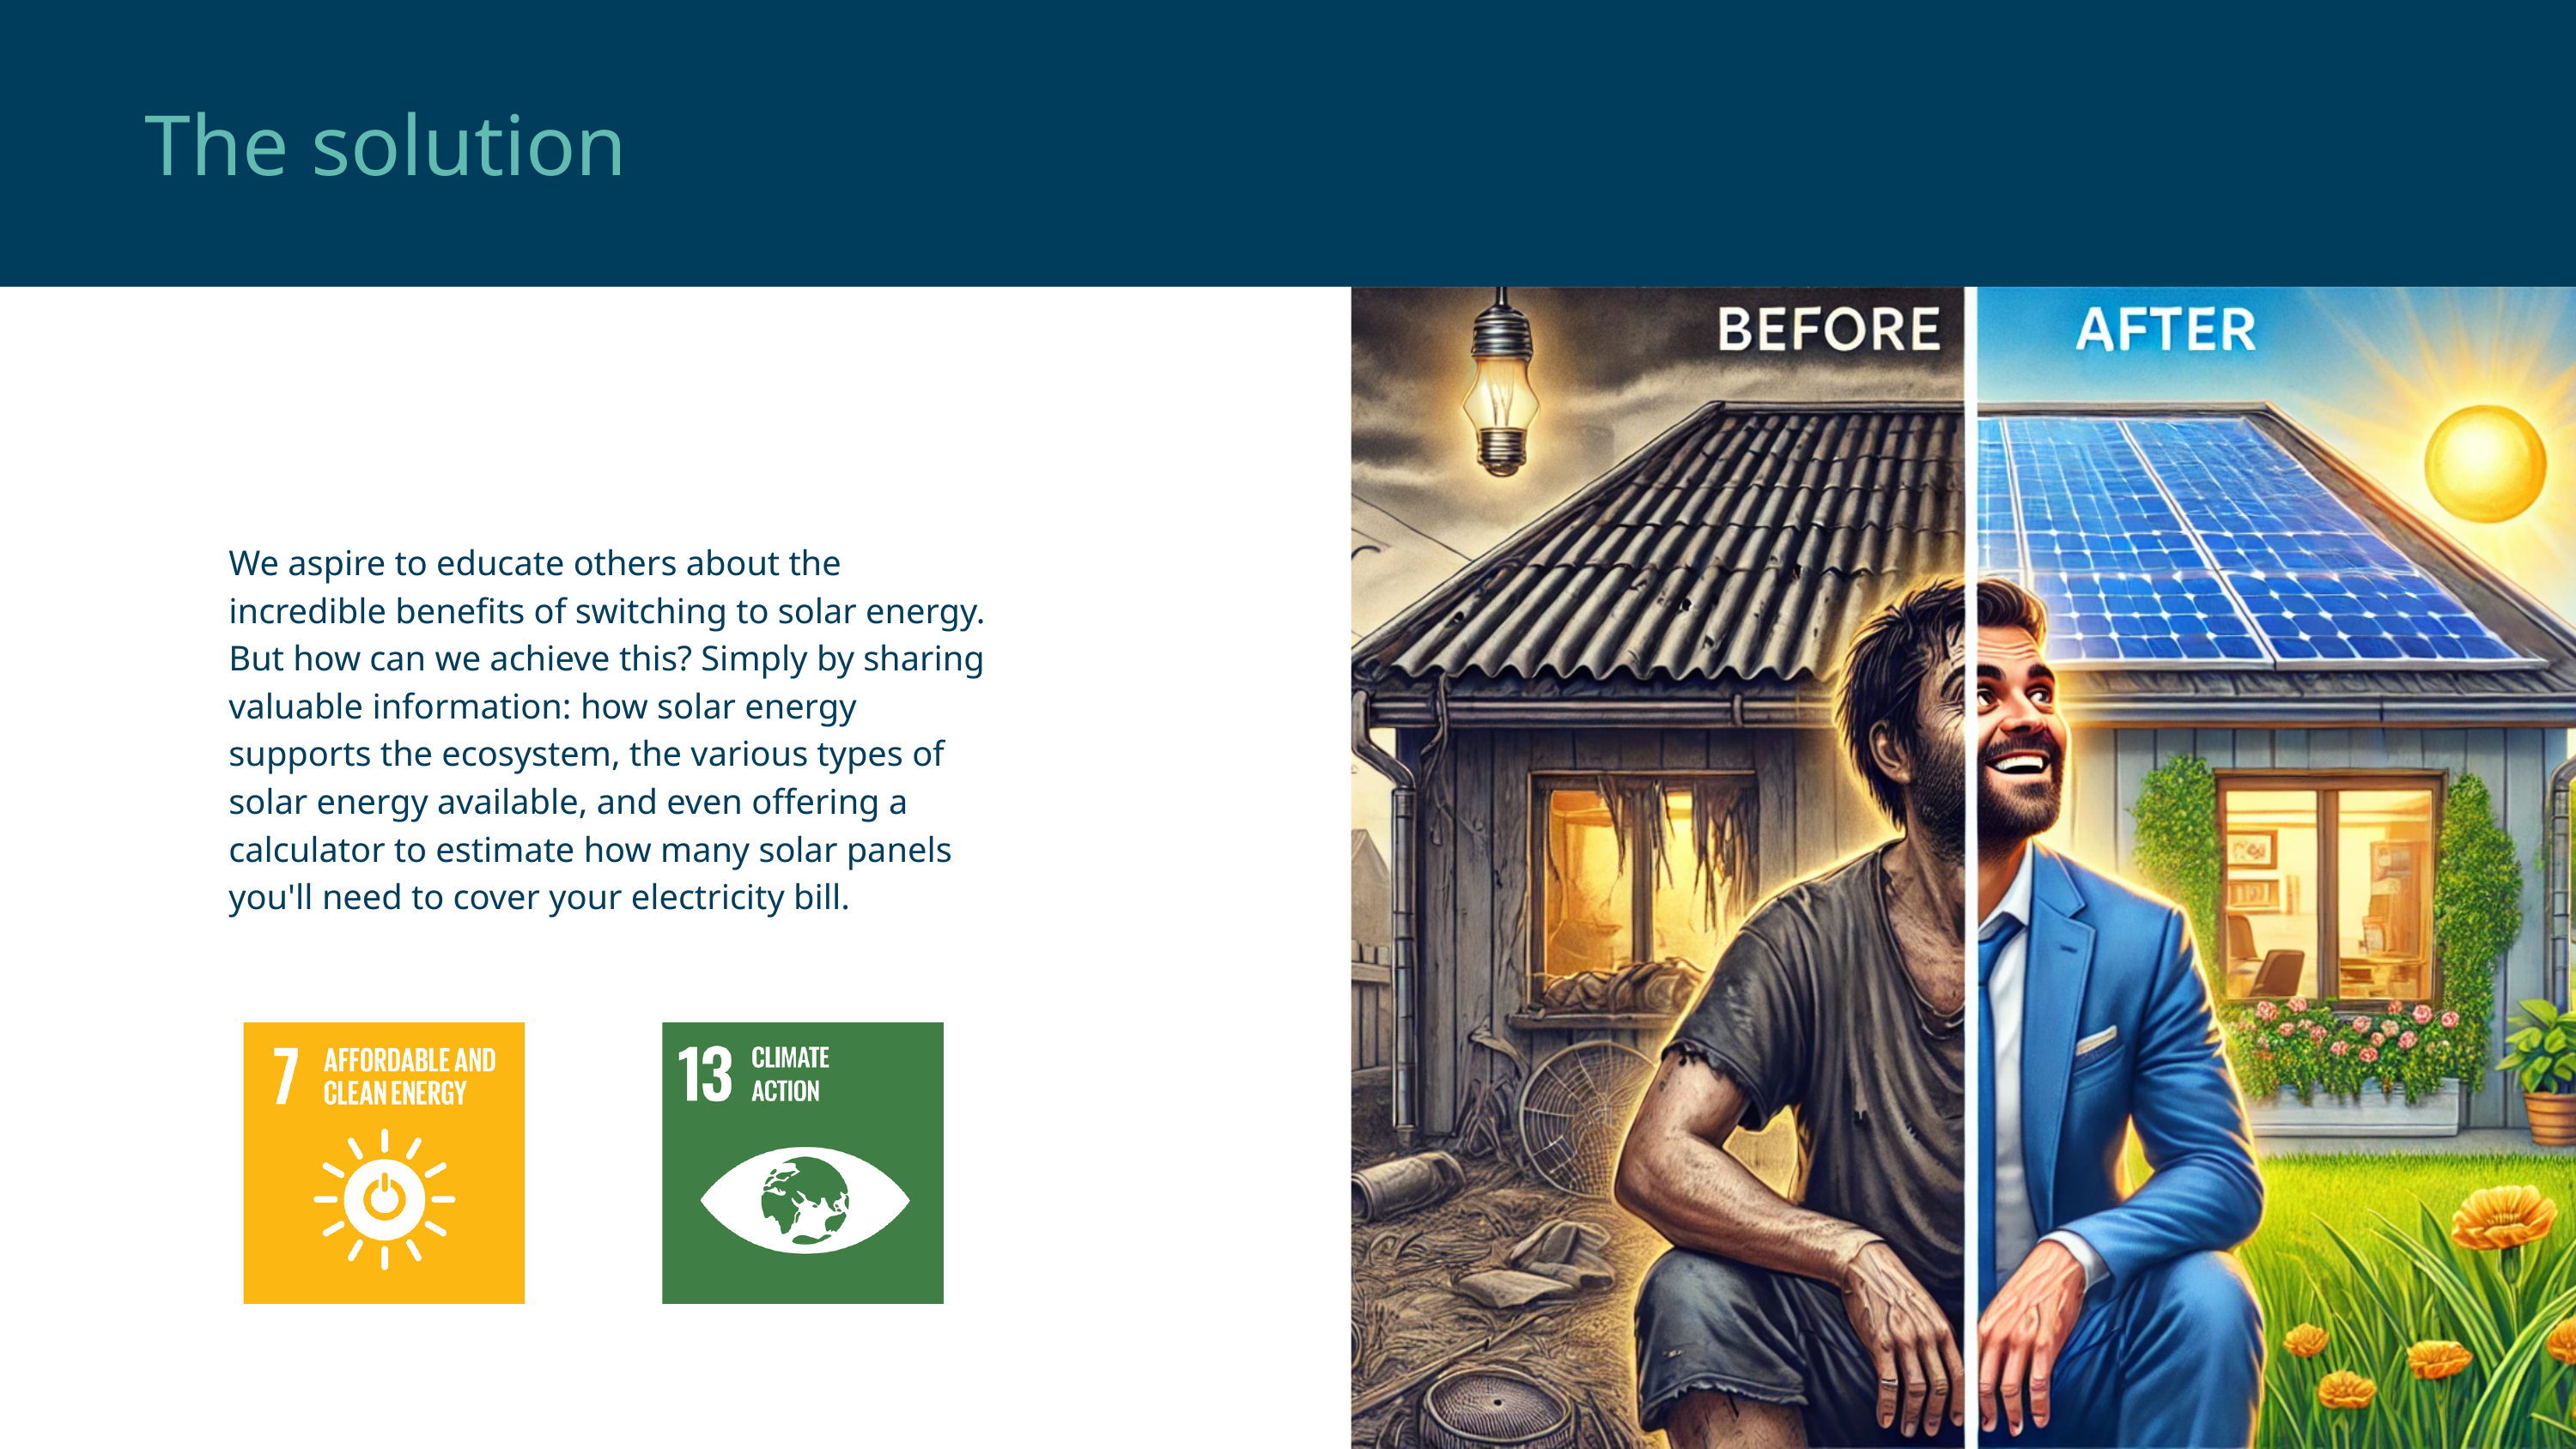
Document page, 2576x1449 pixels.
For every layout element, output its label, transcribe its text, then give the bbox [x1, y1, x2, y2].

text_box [1351, 297, 2576, 1449]
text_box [0, 0, 2576, 288]
text_box [662, 1022, 944, 1304]
text_box [243, 1022, 526, 1304]
text_box We aspire to educate others about the incredible benefits of switching to solar energy. But how can we achieve this? Simply by sharing valuable information: how solar energy supports the ecosystem, the various types of solar energy available, and even offering a calculator to estimate how many solar panels you'll need to cover your electricity bill. [228, 534, 989, 917]
